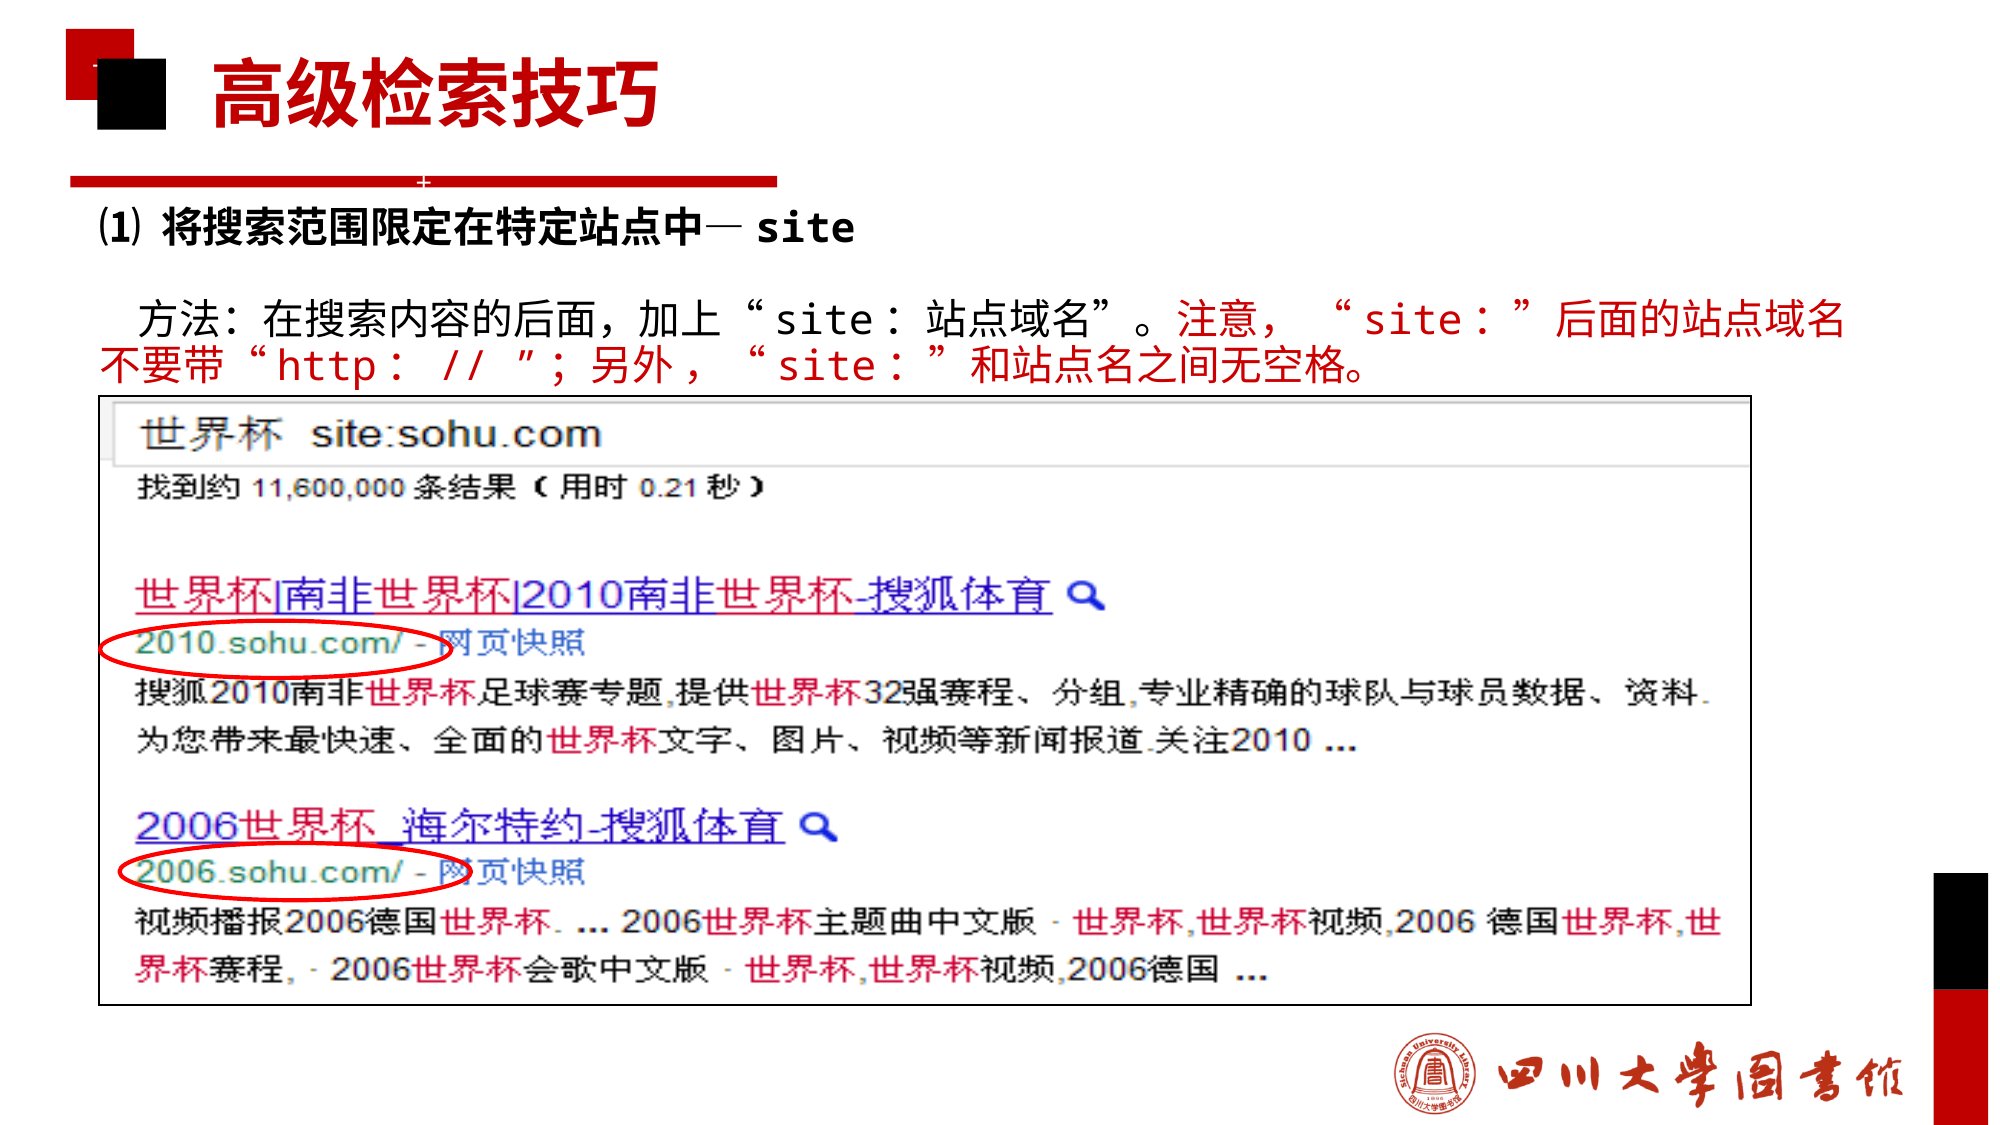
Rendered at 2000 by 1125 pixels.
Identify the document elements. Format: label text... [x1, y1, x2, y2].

picture [1393, 1031, 1903, 1115]
text_box ⑴ 将搜索范围限定在特定站点中—site 方法：在搜索内容的后面，加上“site：站点域名”。注意， “site：”后面的站点域名不要带“http：// ”；另外 ，“site：”和站点名之间无空格。 [99, 204, 1853, 436]
text_box 高级检索技巧 [210, 77, 661, 137]
picture [99, 397, 1750, 1005]
